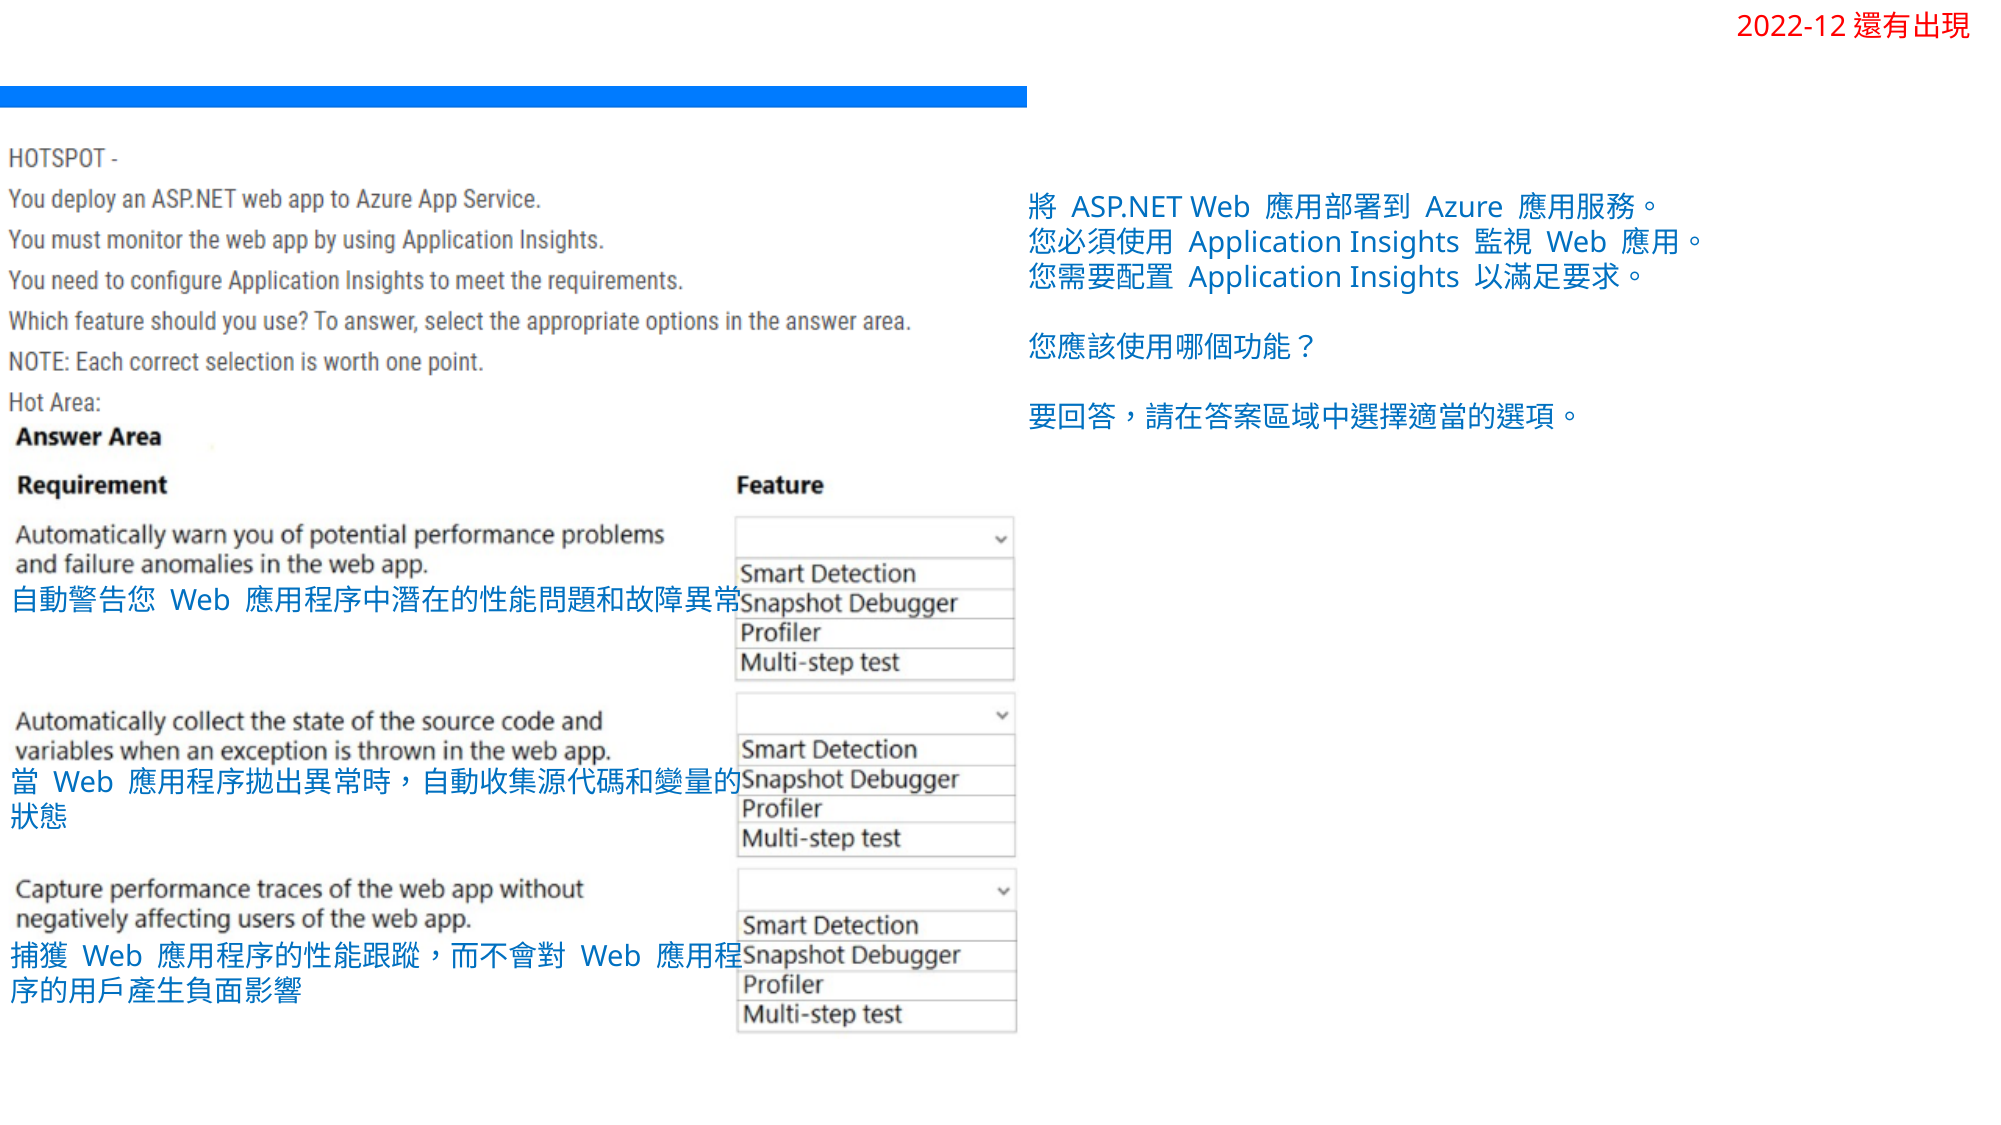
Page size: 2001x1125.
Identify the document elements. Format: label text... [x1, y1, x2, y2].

picture [0, 86, 1027, 1039]
text_box 將 ASP.NET Web 應用部署到 Azure 應用服務。 您必須使用 Application Insights 監視 Web 應用。 您需要配置 Application Insights 以滿足要求。 您應該使用哪個功能？ 要回答，請在答案區域中選擇適當的選項。 [1027, 180, 2000, 441]
text_box 2022-12還有出現 [1721, 0, 1999, 50]
